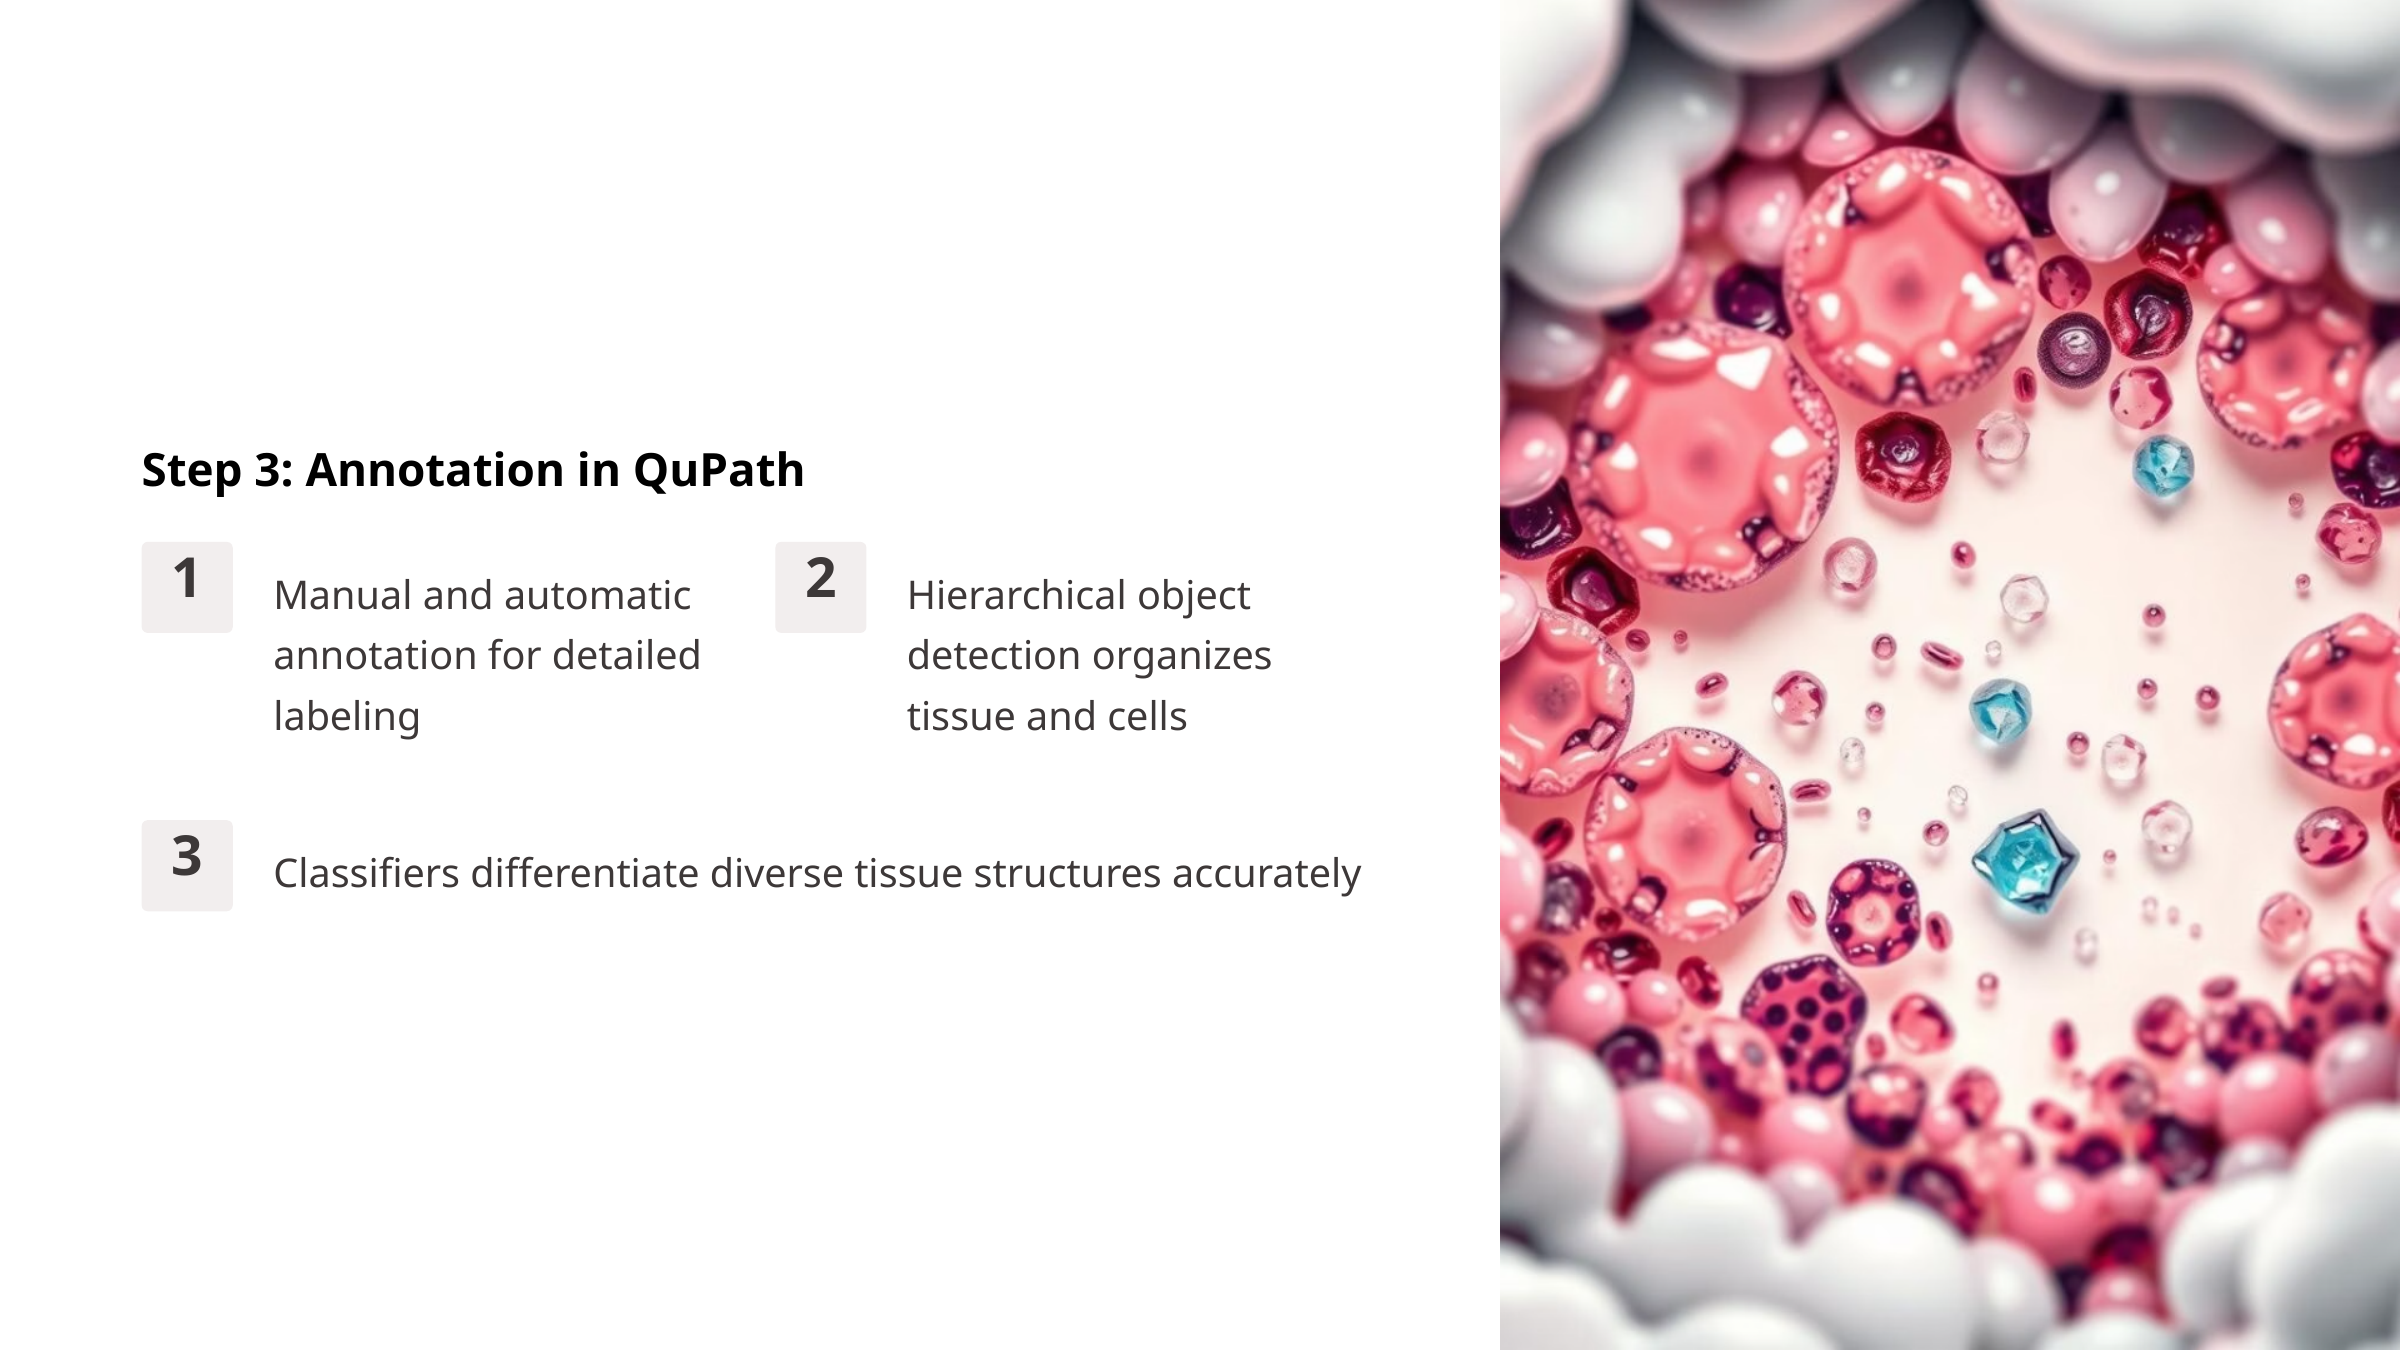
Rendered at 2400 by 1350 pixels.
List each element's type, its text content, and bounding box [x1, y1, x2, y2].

text_box Hierarchical object detection organizes tissue and cells [906, 557, 1359, 740]
picture [1499, 0, 2400, 1350]
text_box [775, 541, 867, 633]
text_box [141, 820, 233, 912]
text_box Step 3: Annotation in QuPath [141, 438, 844, 497]
text_box Manual and automatic annotation for detailed labeling [273, 557, 725, 740]
text_box 1 [159, 552, 215, 622]
text_box 3 [159, 831, 215, 901]
text_box [141, 541, 233, 633]
text_box Classifiers differentiate diverse tissue structures accurately [273, 835, 1359, 896]
text_box 2 [793, 552, 849, 622]
